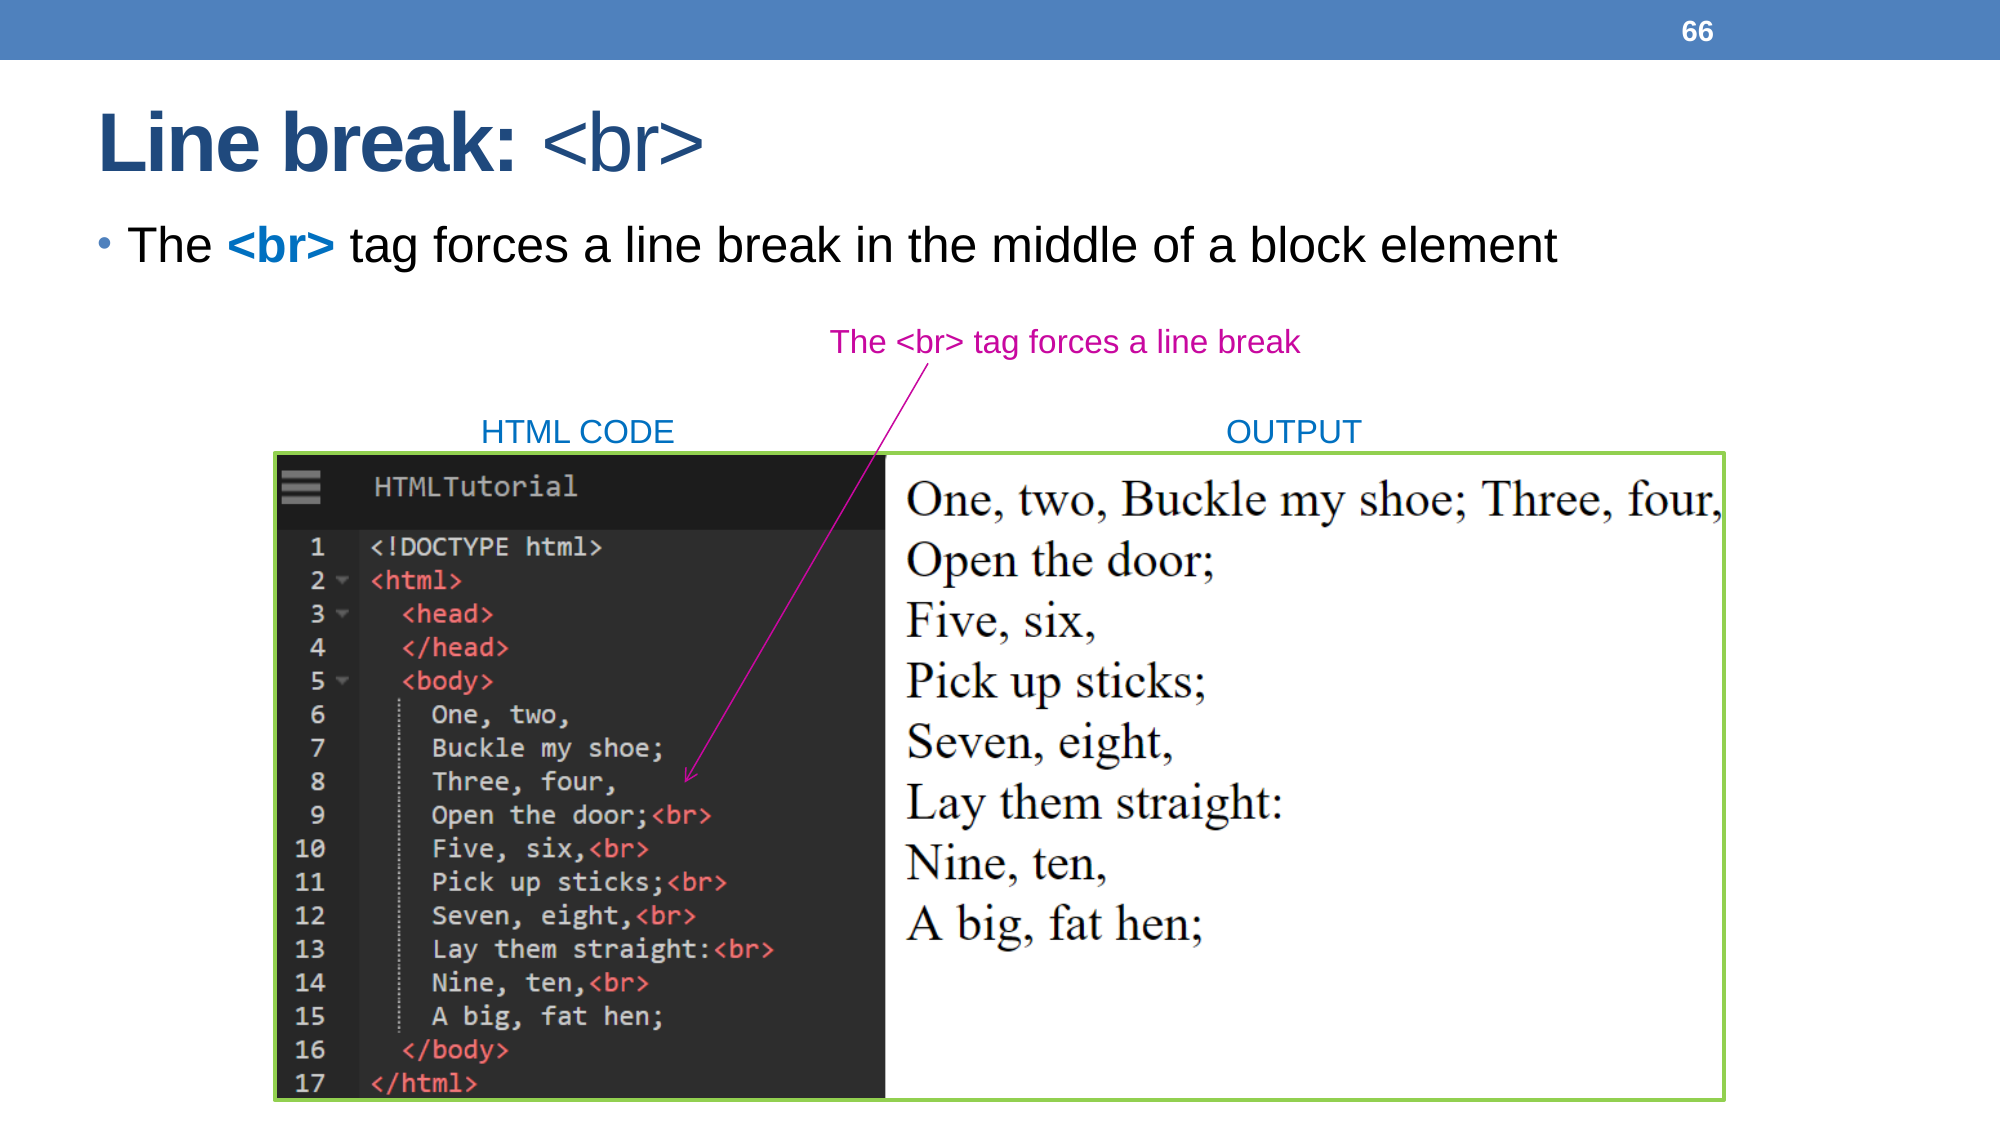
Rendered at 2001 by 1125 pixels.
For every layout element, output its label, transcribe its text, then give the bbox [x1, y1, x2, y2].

text_box OUTPUT [939, 408, 1705, 449]
picture [274, 452, 1735, 1101]
text_box HTML CODE [269, 408, 681, 452]
list The <br> tag forces a line break in the middle of a block element [82, 204, 1675, 1005]
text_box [684, 362, 929, 783]
text_box The <br> tag forces a line break [814, 312, 1336, 368]
slide_number 66 [1666, 3, 1900, 57]
title Line break: <br> [82, 56, 1691, 220]
